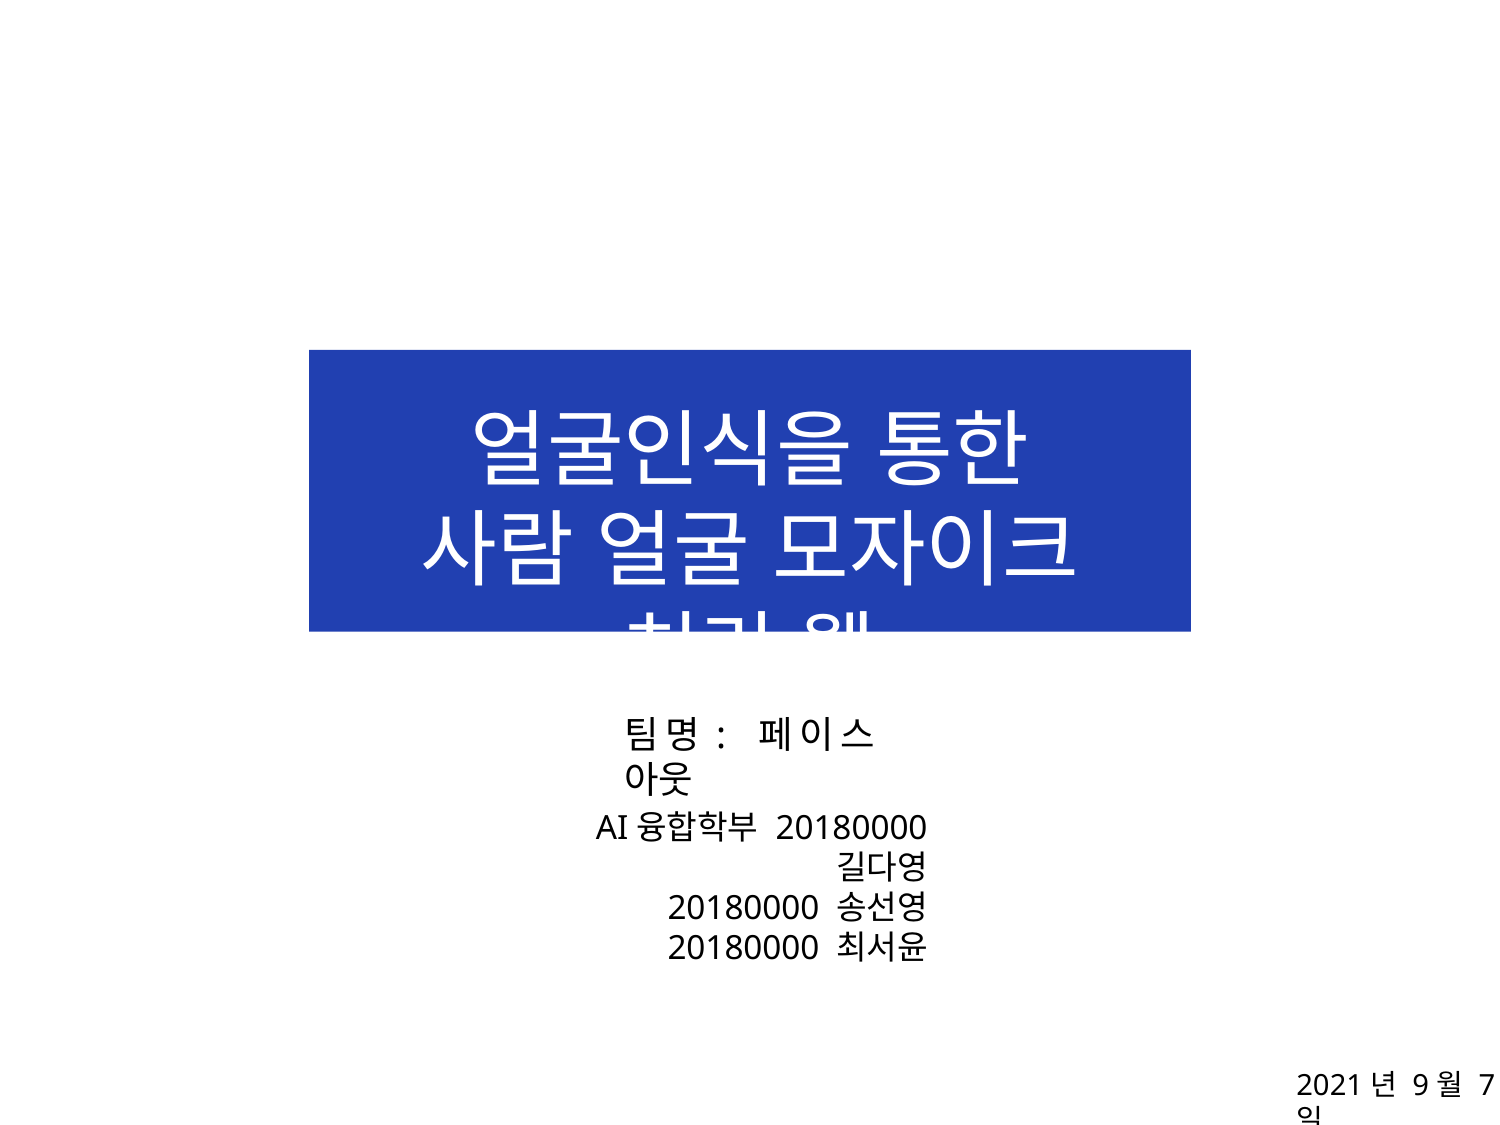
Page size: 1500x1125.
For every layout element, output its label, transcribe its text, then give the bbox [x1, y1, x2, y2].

text_box AI융합학부 20180000 길다영 20180000 송선영 20180000 최서윤 [557, 798, 943, 974]
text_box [308, 349, 1192, 687]
text_box 2021년 9월 7일 [1281, 1058, 1500, 1125]
text_box 팀명: 페이스 아웃 [609, 704, 891, 809]
